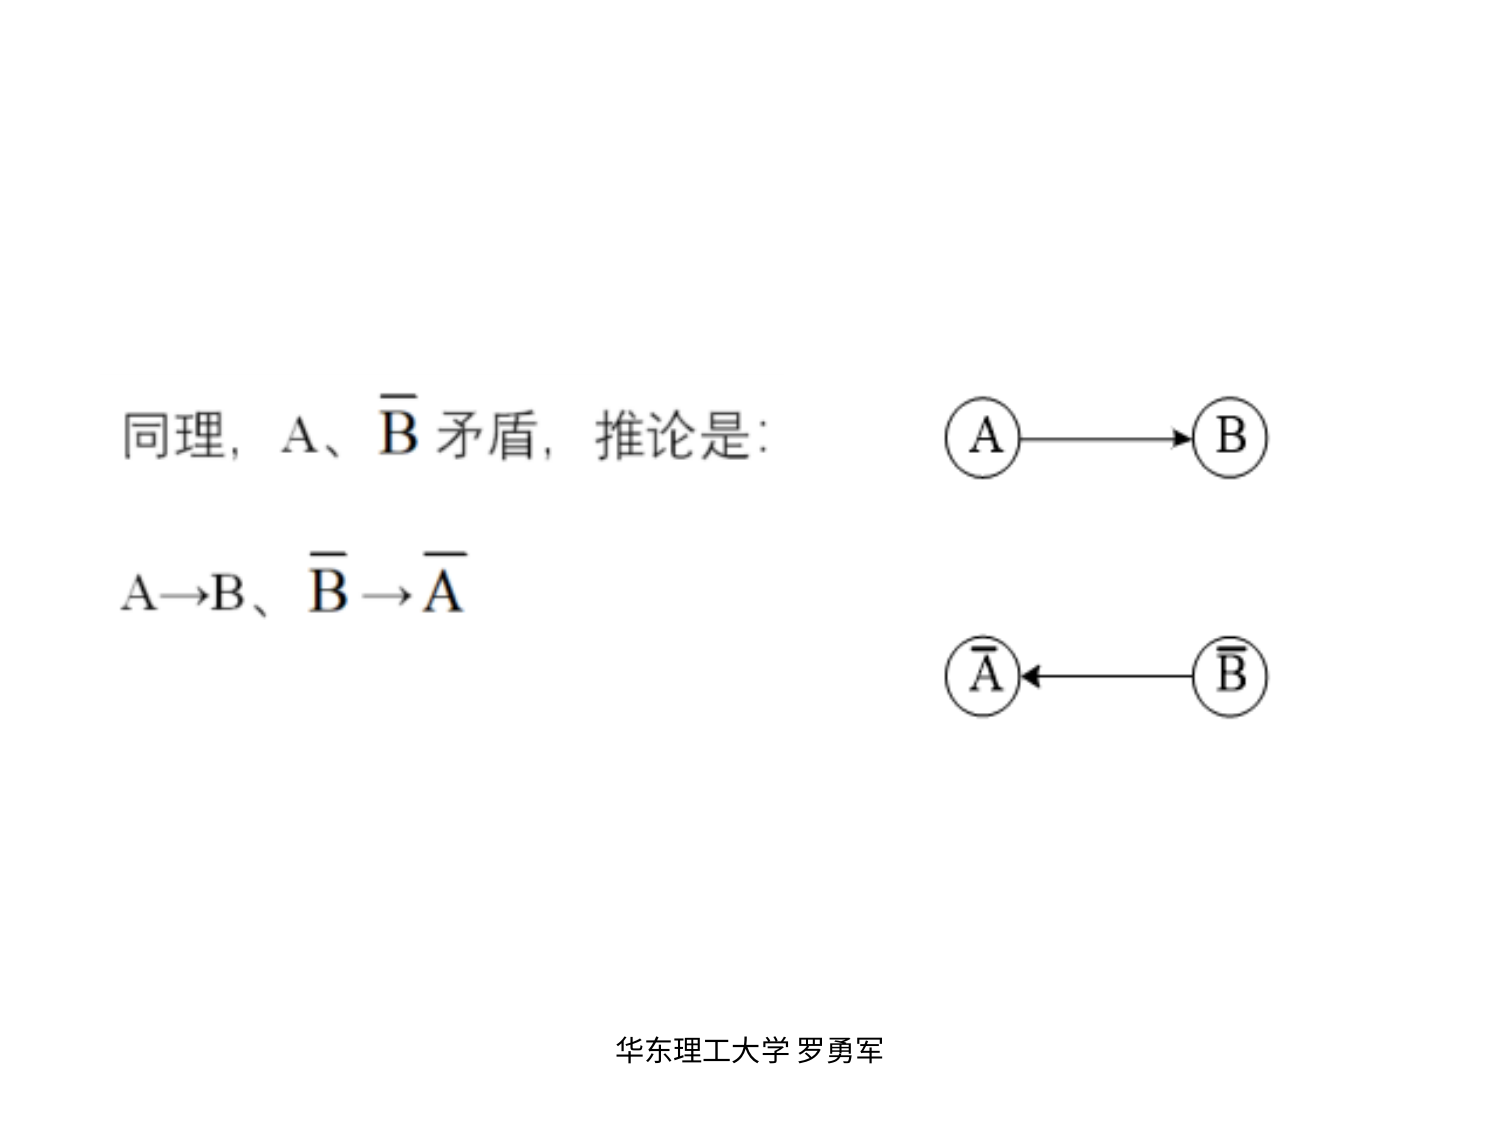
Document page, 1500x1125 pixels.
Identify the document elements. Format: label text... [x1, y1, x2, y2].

footer 华东理工大学 罗勇军 [512, 1024, 988, 1103]
picture [100, 373, 785, 634]
picture [856, 373, 1365, 730]
